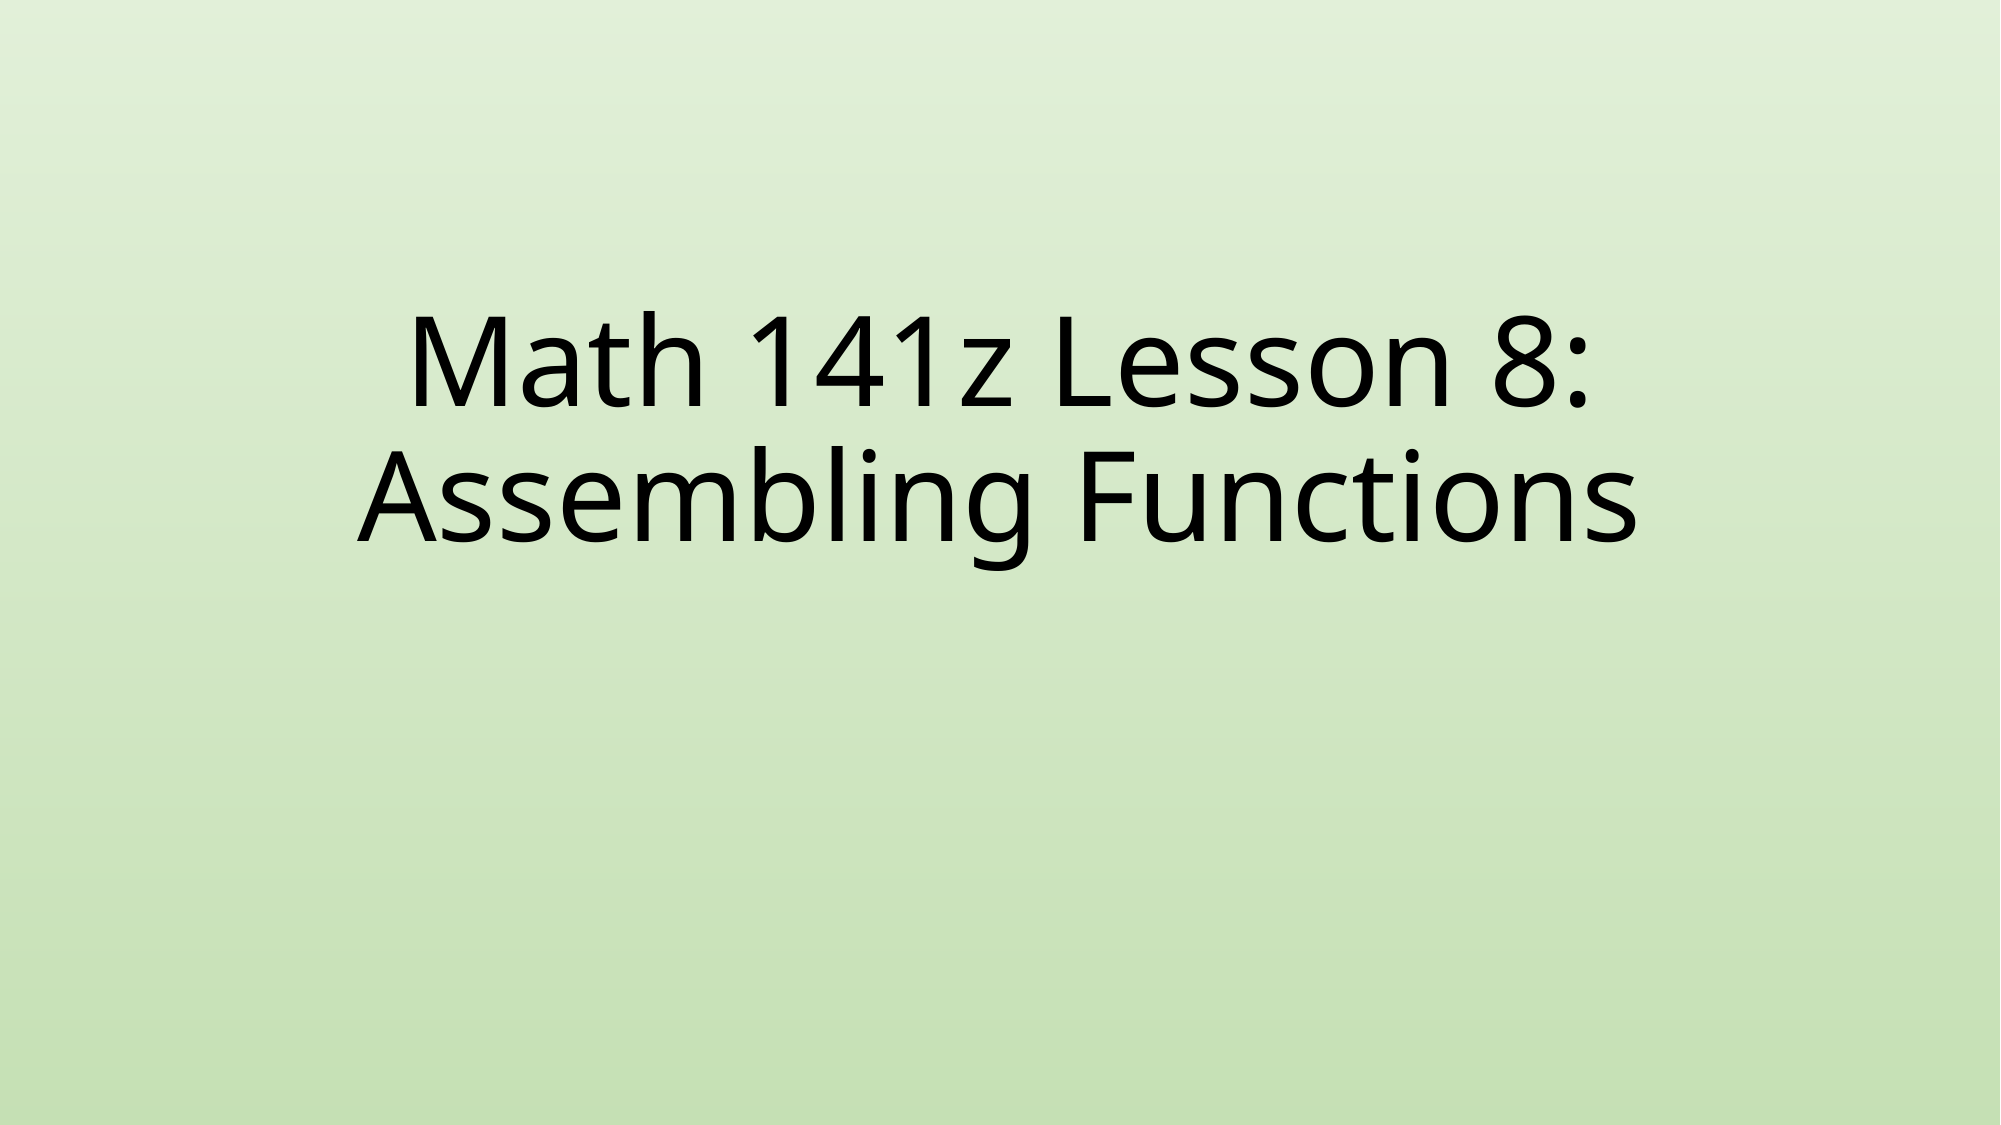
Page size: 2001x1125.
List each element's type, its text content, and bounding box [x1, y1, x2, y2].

title Math 141z Lesson 8: Assembling Functions [249, 184, 1750, 576]
